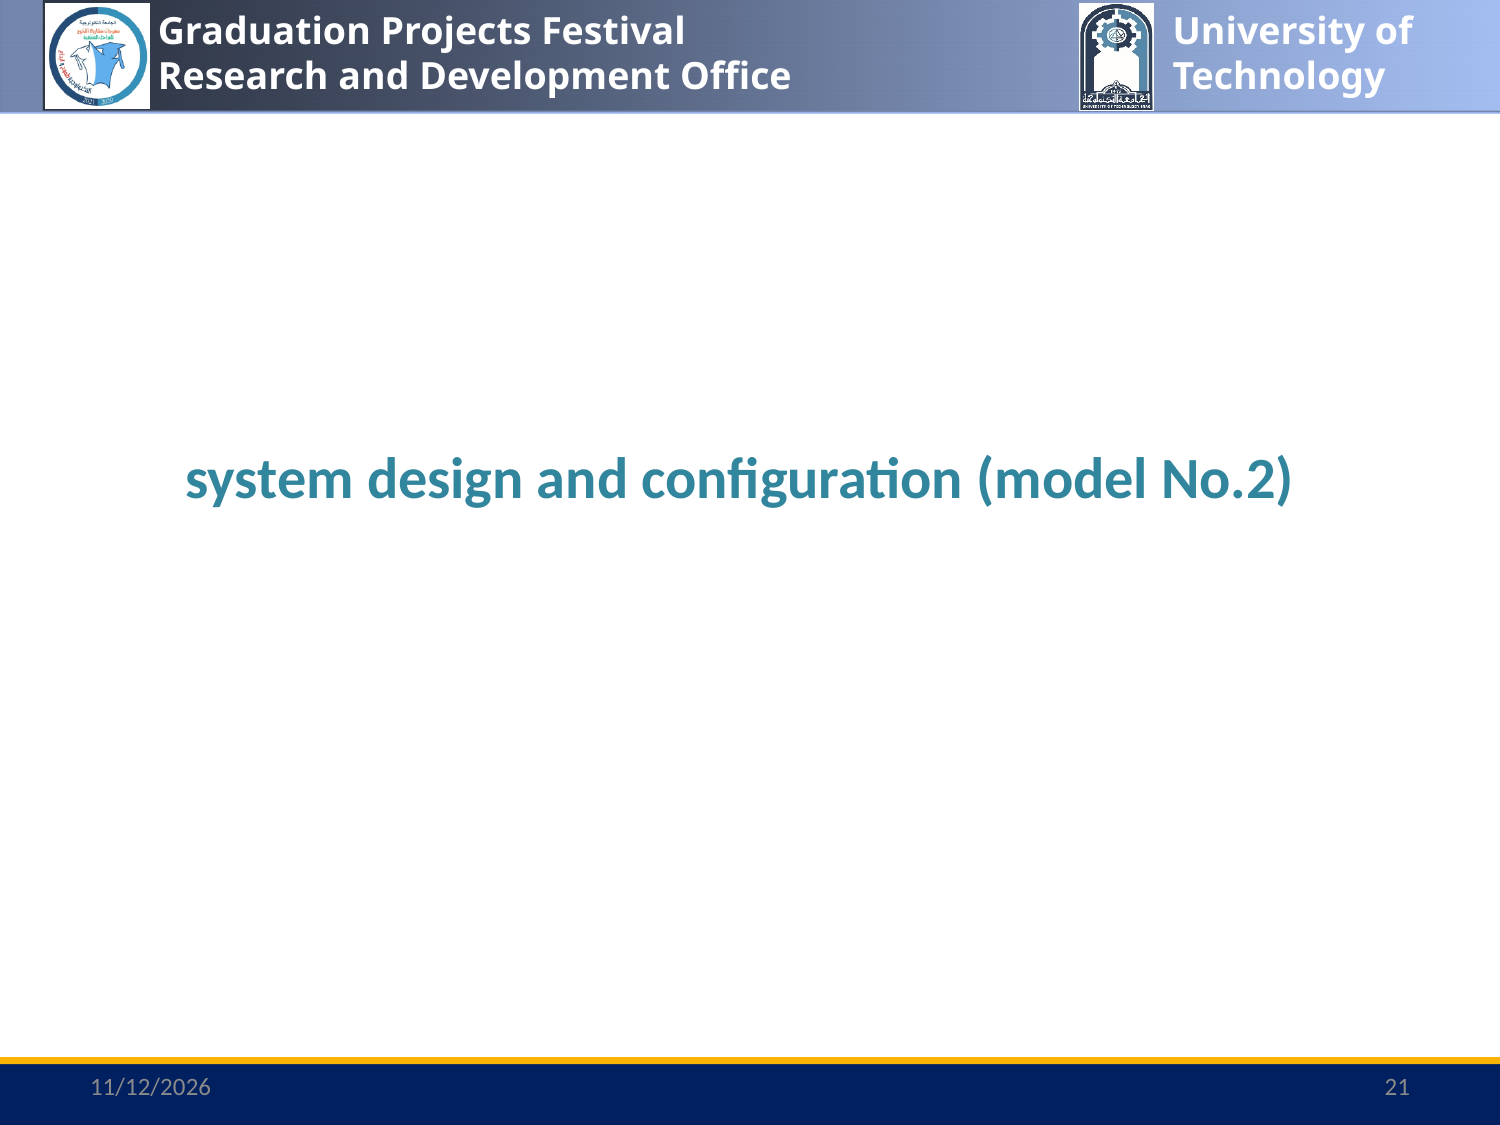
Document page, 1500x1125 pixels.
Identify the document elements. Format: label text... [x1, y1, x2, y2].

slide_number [75, 1055, 425, 1116]
title system design and configuration (model No.2) [64, 432, 1415, 540]
footer [512, 1055, 988, 1116]
picture [1079, 3, 1154, 111]
picture [45, 3, 150, 109]
slide_number 21 [1074, 1055, 1425, 1116]
